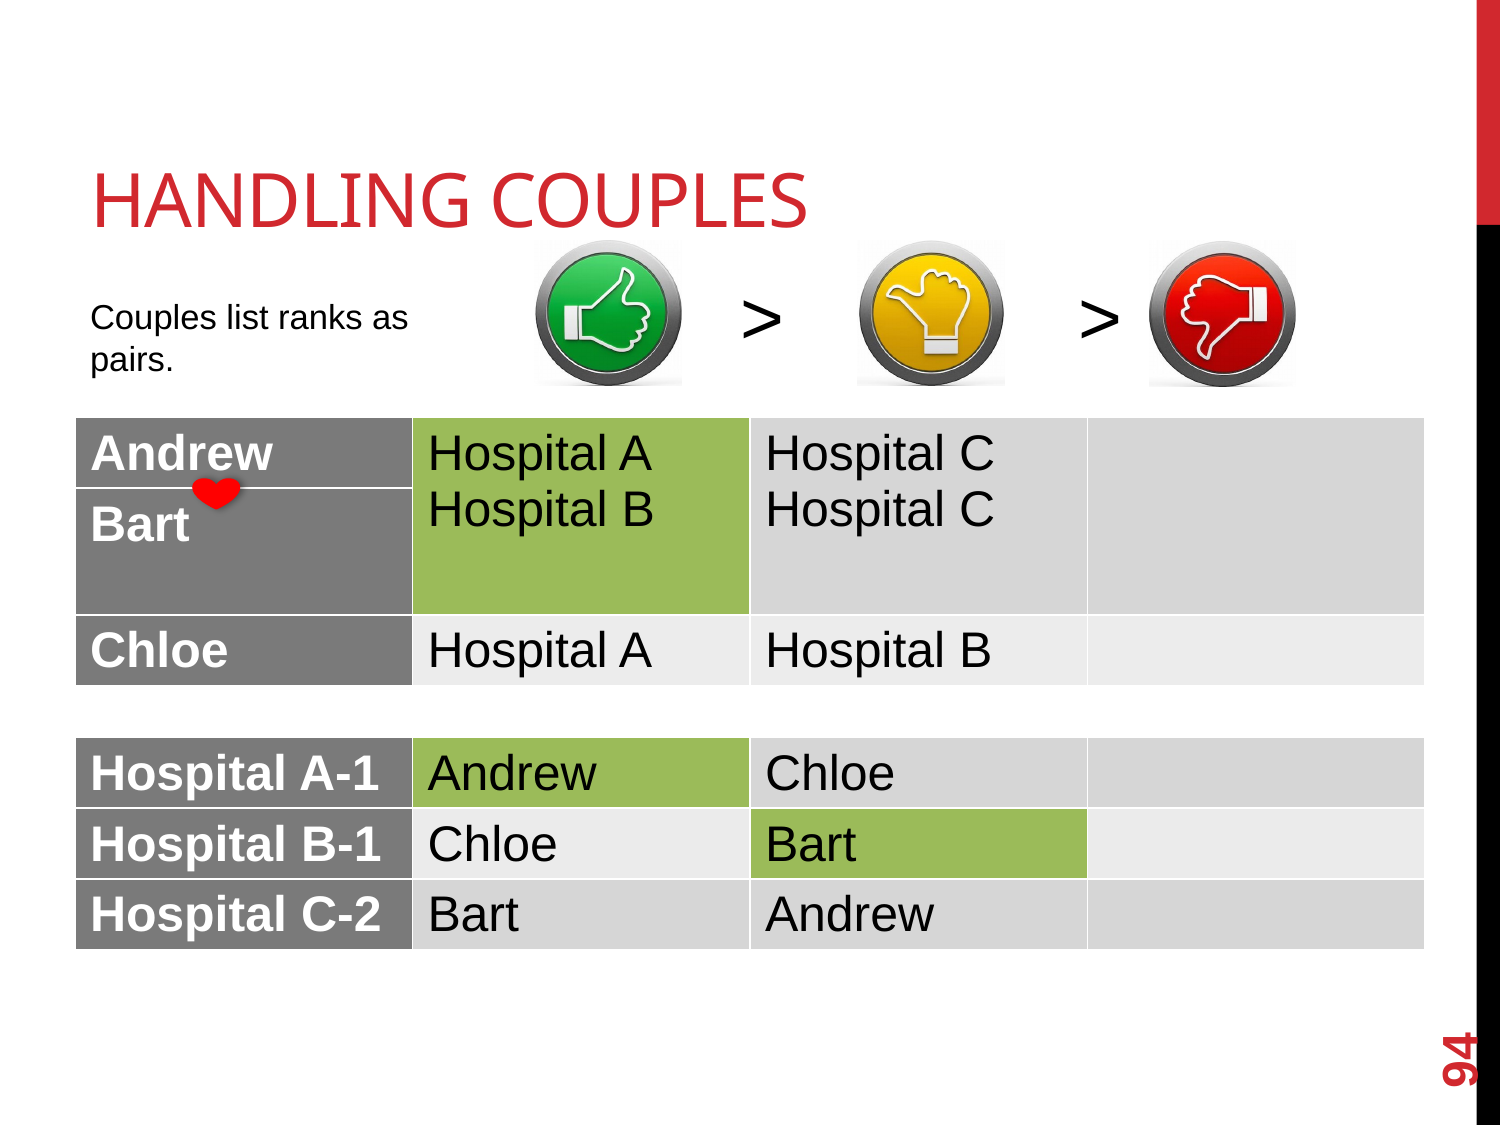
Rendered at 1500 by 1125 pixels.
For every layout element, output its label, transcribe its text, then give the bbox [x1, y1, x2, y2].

table_cell Hospital B [751, 616, 1087, 685]
picture [1149, 240, 1296, 387]
text_box > [1050, 262, 1148, 368]
table_cell Andrew [751, 880, 1087, 949]
text_box Couples list ranks as pairs. [74, 287, 518, 386]
table_cell [1088, 616, 1424, 685]
text_box [192, 478, 241, 510]
table_cell Bart [76, 489, 412, 614]
title Handling Couples [75, 25, 1262, 250]
table_cell Hospital A [413, 616, 749, 685]
table_cell Chloe [76, 616, 412, 685]
text_box > [712, 262, 813, 368]
table_header Chloe [751, 738, 1087, 807]
table_header Hospital A Hospital B [413, 418, 749, 614]
table_cell Bart [751, 809, 1087, 878]
table_cell Hospital C-2 [76, 880, 412, 949]
table_header Hospital C Hospital C [751, 418, 1087, 614]
table_header Hospital A-1 [76, 738, 412, 807]
table_header Andrew [413, 738, 749, 807]
slide_number 94 [1427, 887, 1488, 1104]
table_cell [1088, 809, 1424, 878]
picture [857, 240, 1006, 387]
table_cell [1088, 880, 1424, 949]
table_cell Hospital B-1 [76, 809, 412, 878]
table_header [1088, 418, 1424, 614]
picture [533, 239, 682, 387]
table_cell Chloe [413, 809, 749, 878]
table_header Andrew [76, 418, 412, 487]
table_cell Bart [413, 880, 749, 949]
table_header [1088, 738, 1424, 807]
